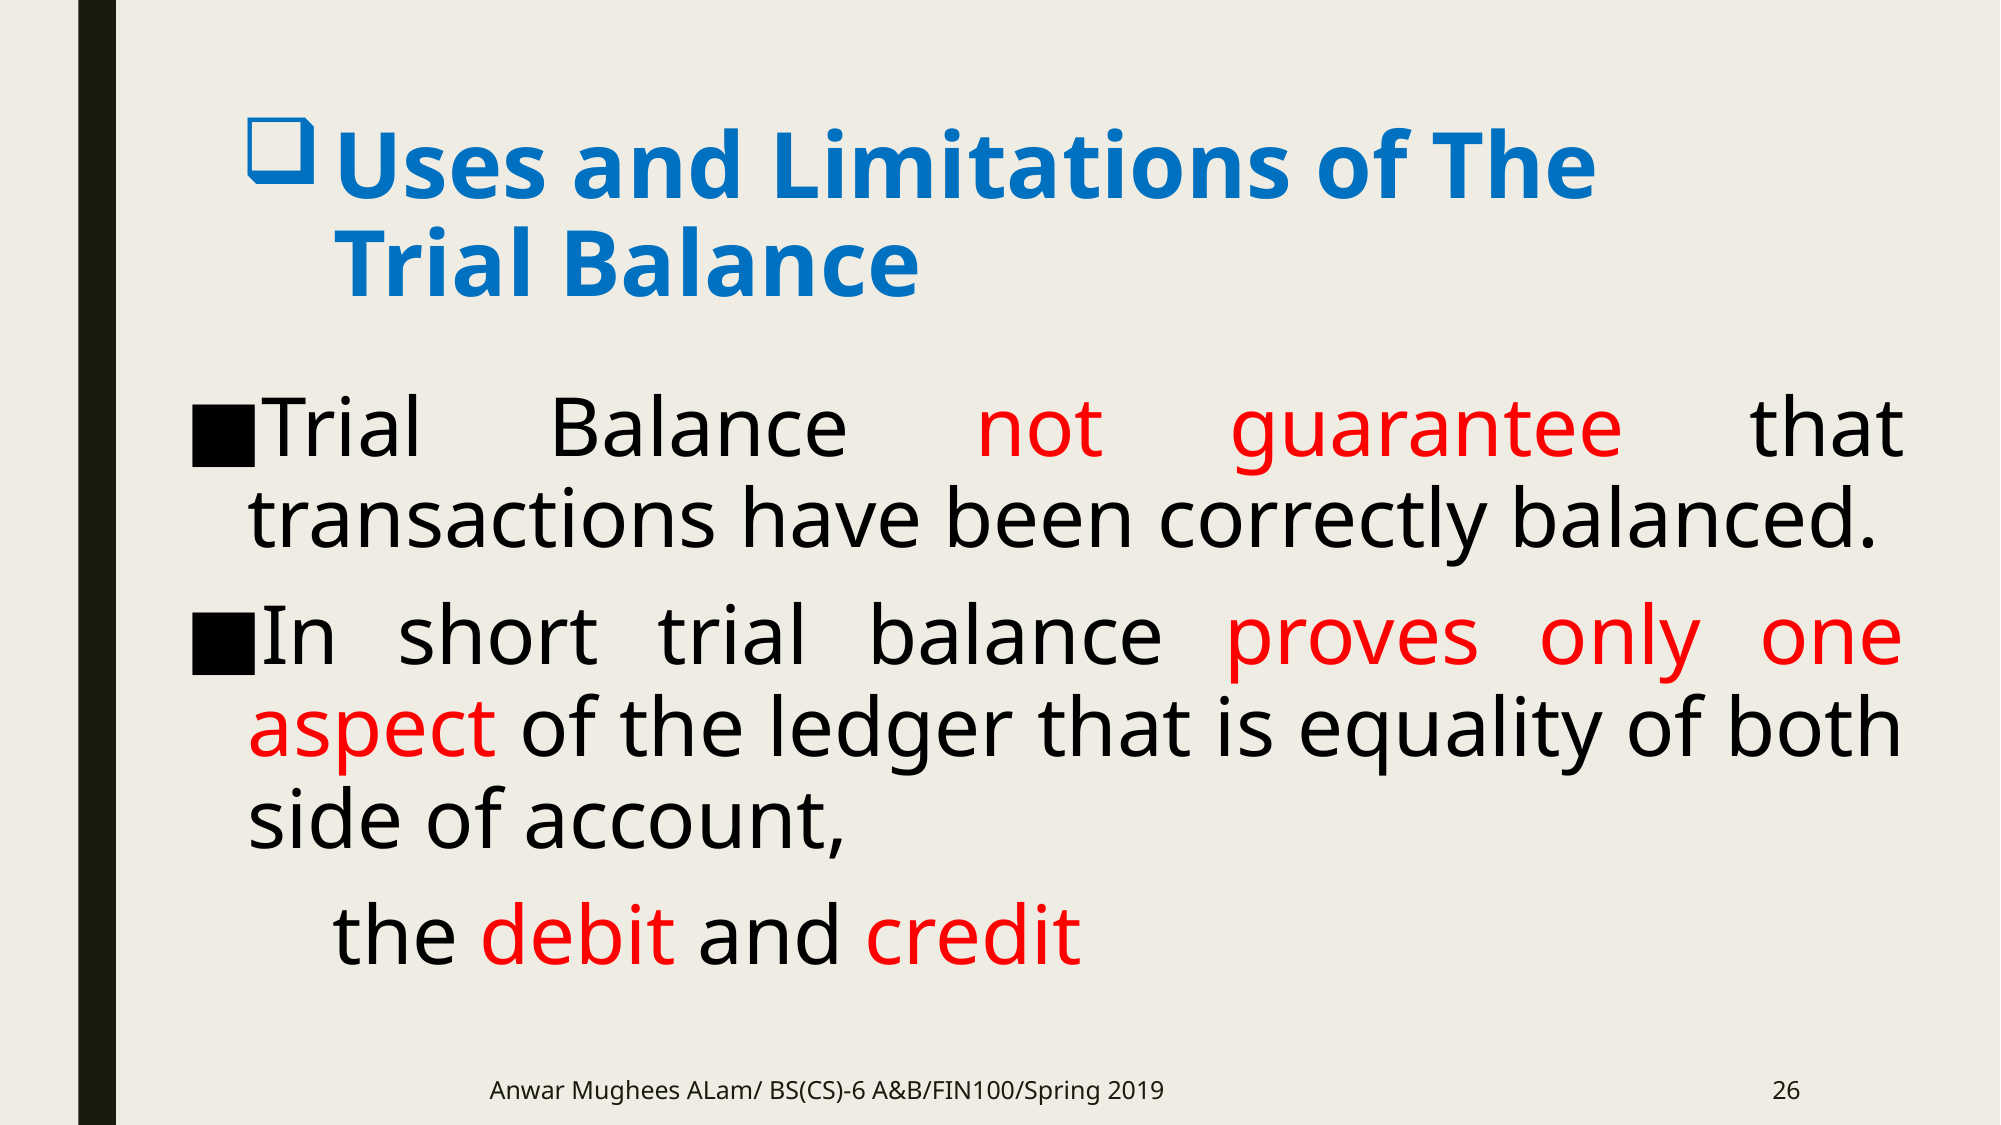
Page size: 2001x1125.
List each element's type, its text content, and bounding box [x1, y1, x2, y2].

title Uses and Limitations of The Trial Balance [225, 112, 1800, 357]
footer Anwar Mughees ALam/ BS(CS)-6 A&B/FIN100/Spring 2019 [474, 1058, 1505, 1125]
list Trial Balance not guarantee that transactions have been correctly balanced. In short trial balance proves only one aspect of the ledger that is equality of both side of account, the debit and credit [170, 375, 1920, 1083]
slide_number 26 [1553, 1058, 1816, 1125]
